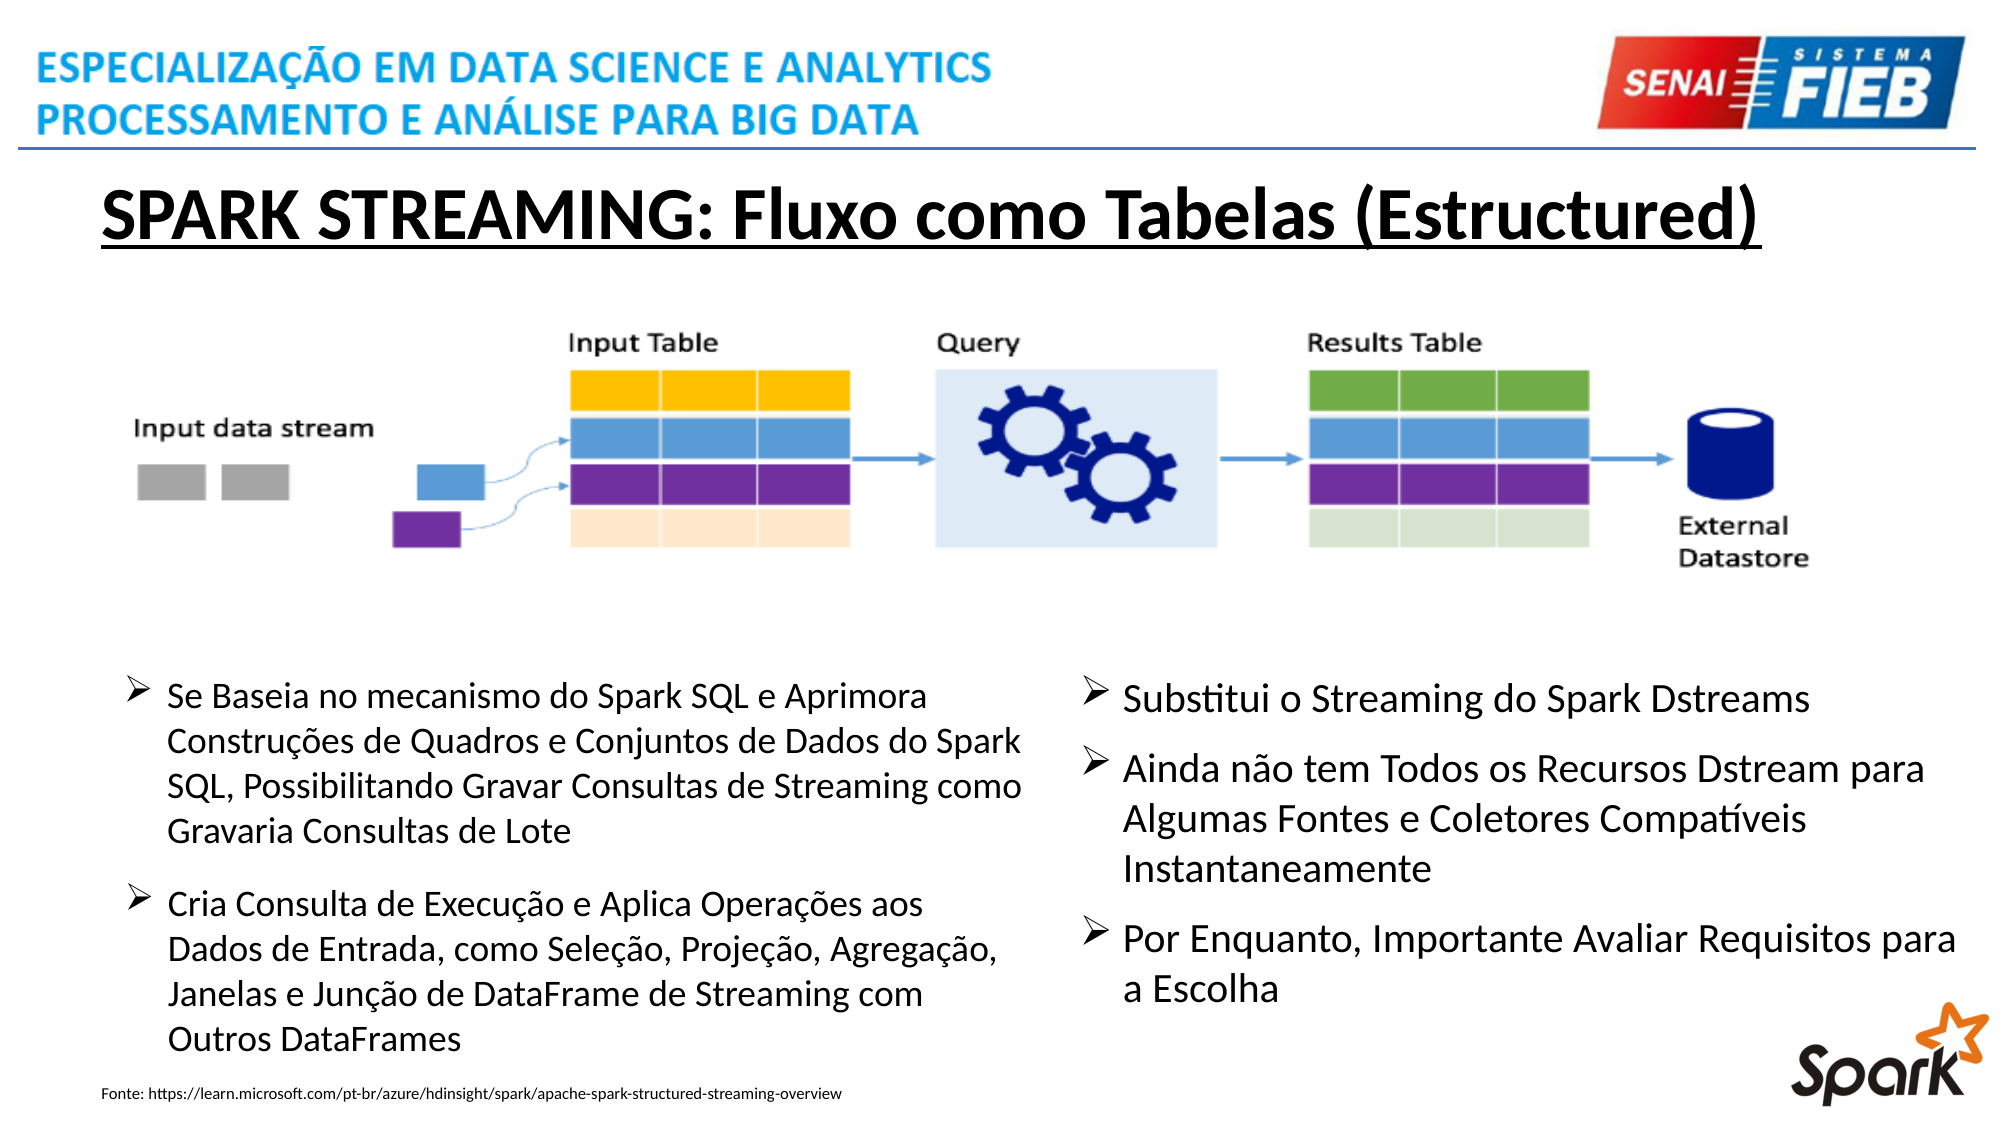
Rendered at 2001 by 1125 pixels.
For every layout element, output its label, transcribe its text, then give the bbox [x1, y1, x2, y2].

text_box Substitui o Streaming do Spark Dstreams Ainda não tem Todos os Recursos Dstream para Algumas Fontes e Coletores Compatíveis Instantaneamente Por Enquanto, Importante Avaliar Requisitos para a Escolha [1064, 663, 1999, 1019]
text_box SPARK STREAMING: Fluxo como Tabelas (Estructured) [86, 157, 1835, 263]
picture [32, 95, 922, 143]
text_box Cria Consulta de Execução e Aplica Operações aos Dados de Entrada, como Seleção, Projeção, Agregação, Janelas e Junção de DataFrame de Streaming com Outros DataFrames [109, 872, 1042, 1067]
picture [1786, 1002, 1990, 1107]
text_box Se Baseia no mecanismo do Spark SQL e Aprimora Construções de Quadros e Conjuntos de Dados do Spark SQL, Possibilitando Gravar Consultas de Streaming como Gravaria Consultas de Lote [109, 663, 1043, 859]
text_box Fonte: https://learn.microsoft.com/pt-br/azure/hdinsight/spark/apache-spark-structured-streaming-overview [86, 1075, 1417, 1111]
picture [32, 46, 995, 89]
picture [1587, 13, 1976, 145]
picture [111, 288, 1822, 611]
